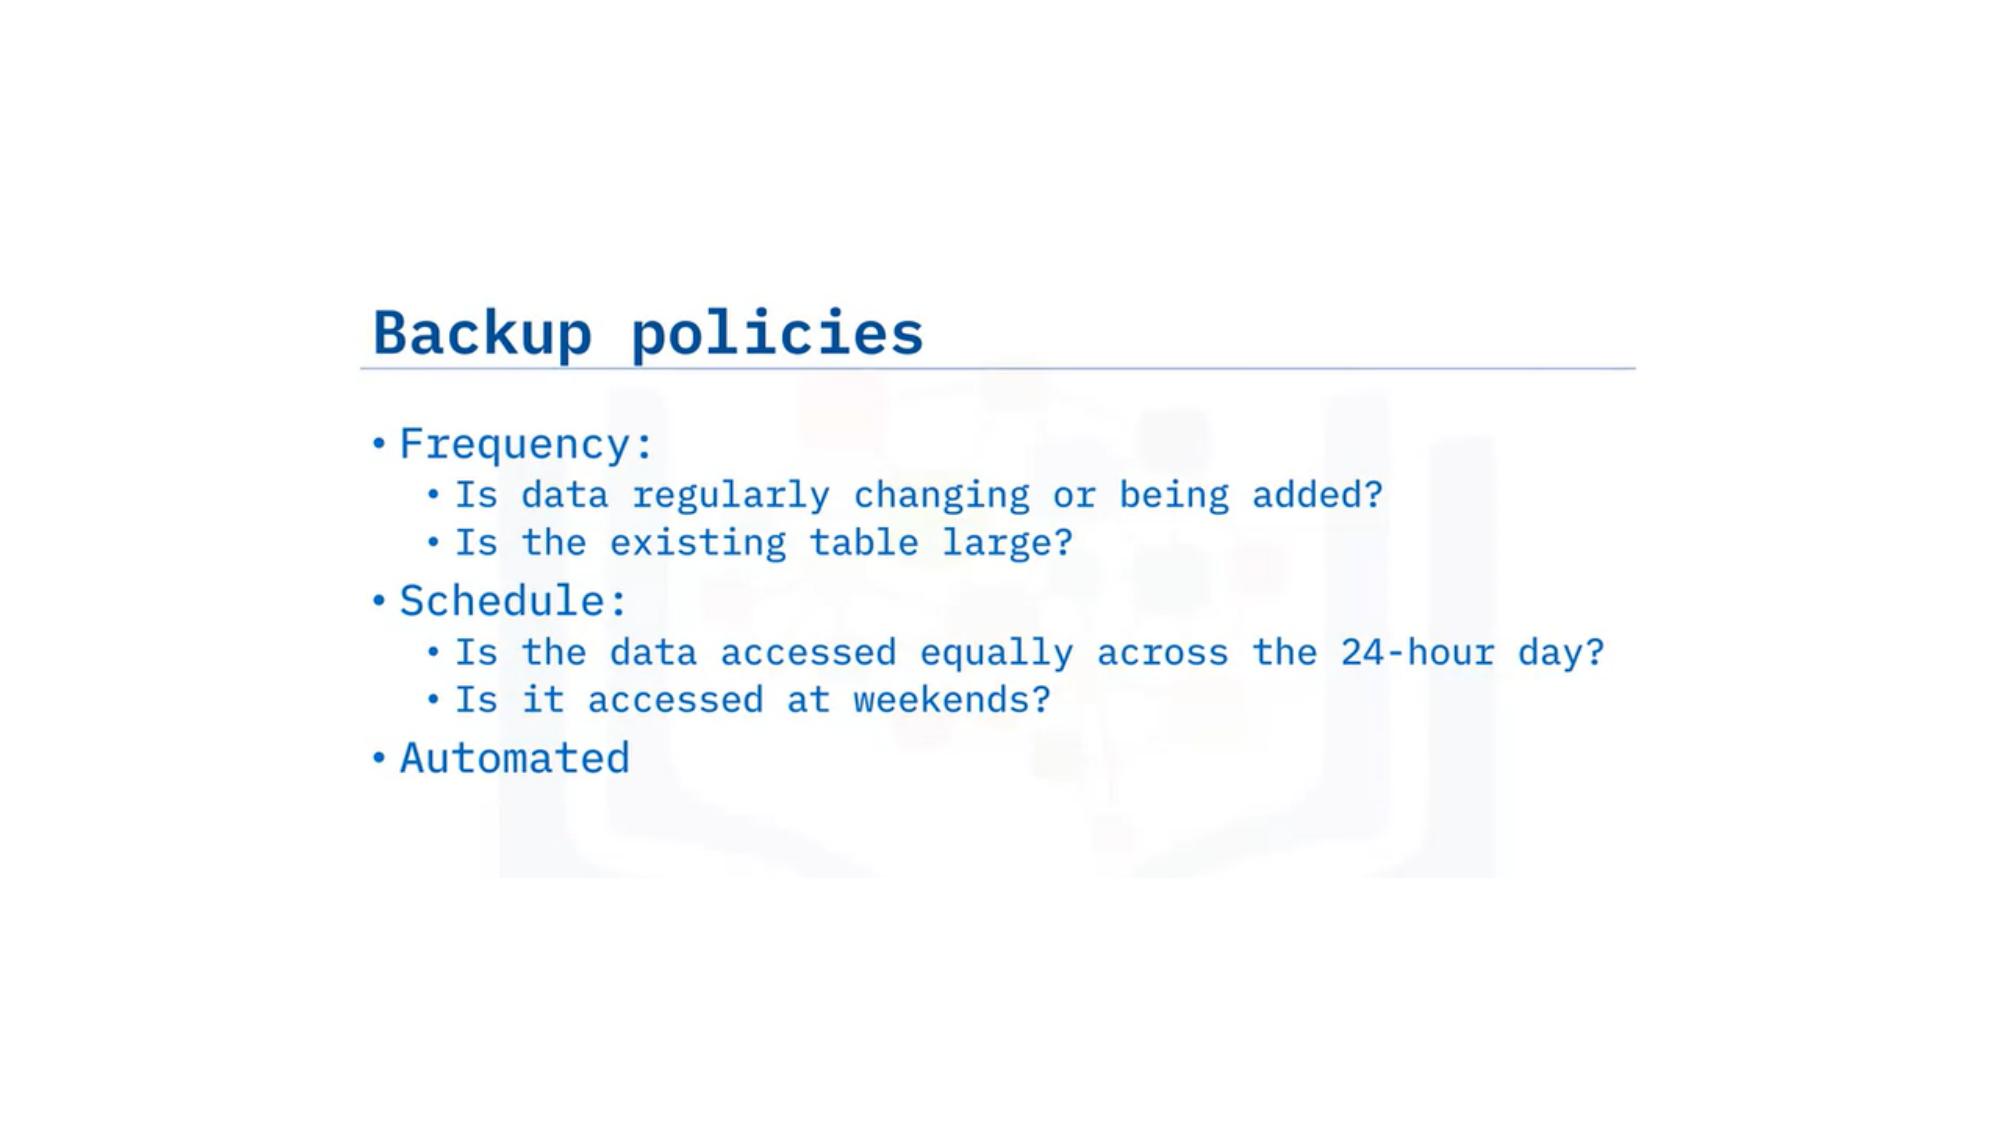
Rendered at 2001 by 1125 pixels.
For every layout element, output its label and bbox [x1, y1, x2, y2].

picture [312, 246, 1688, 879]
